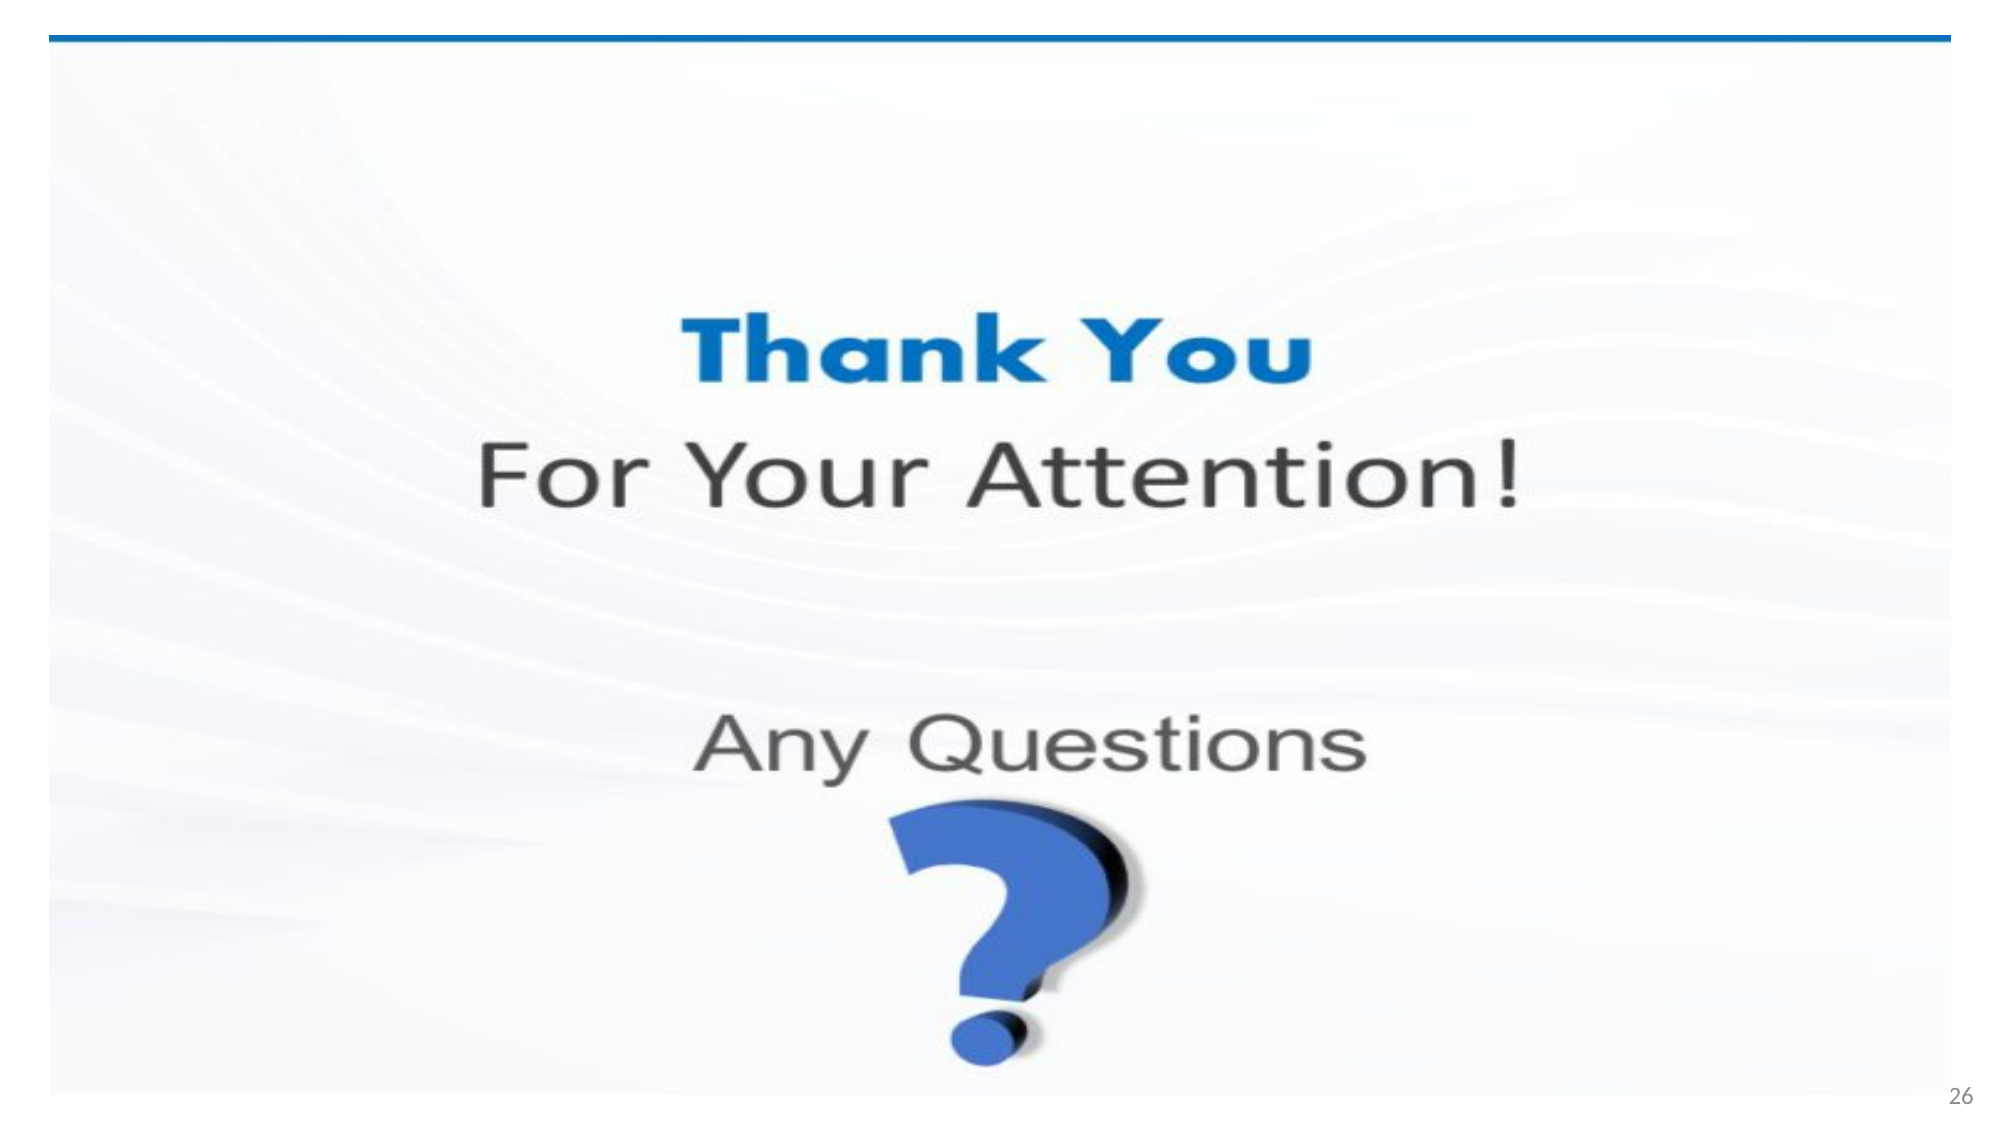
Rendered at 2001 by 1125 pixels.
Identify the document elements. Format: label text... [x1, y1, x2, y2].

picture [49, 35, 1951, 1096]
slide_number 26 [1539, 1065, 1989, 1125]
